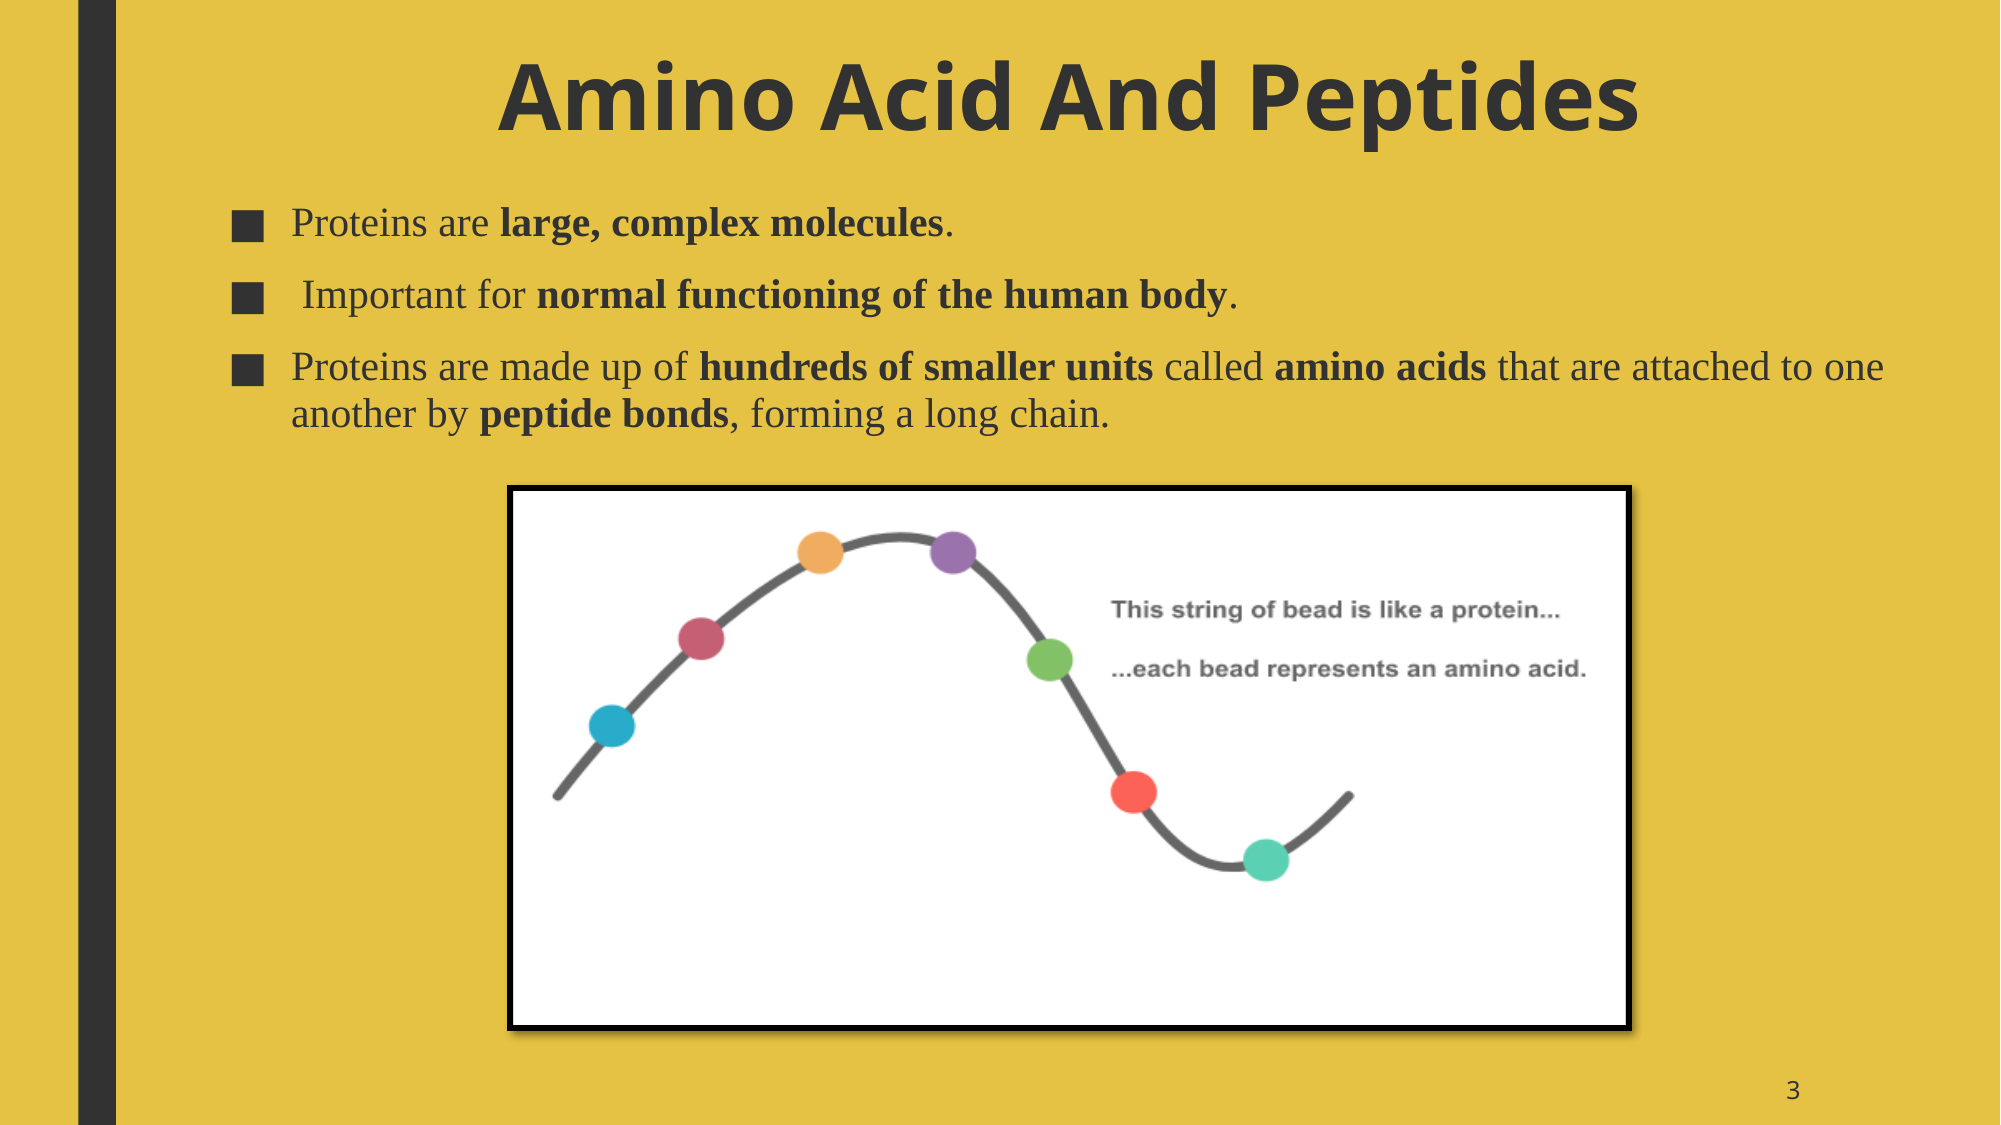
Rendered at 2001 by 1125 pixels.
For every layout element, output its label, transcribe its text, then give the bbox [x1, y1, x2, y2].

picture [513, 490, 1626, 1025]
title Amino Acid And Peptides [425, 45, 1716, 191]
slide_number 3 [1553, 1058, 1816, 1125]
list Proteins are large, complex molecules. Important for normal functioning of the human body. Proteins are made up of hundreds of smaller units called amino acids that are attached to one another by peptide bonds, forming a long chain. [213, 191, 1927, 1025]
